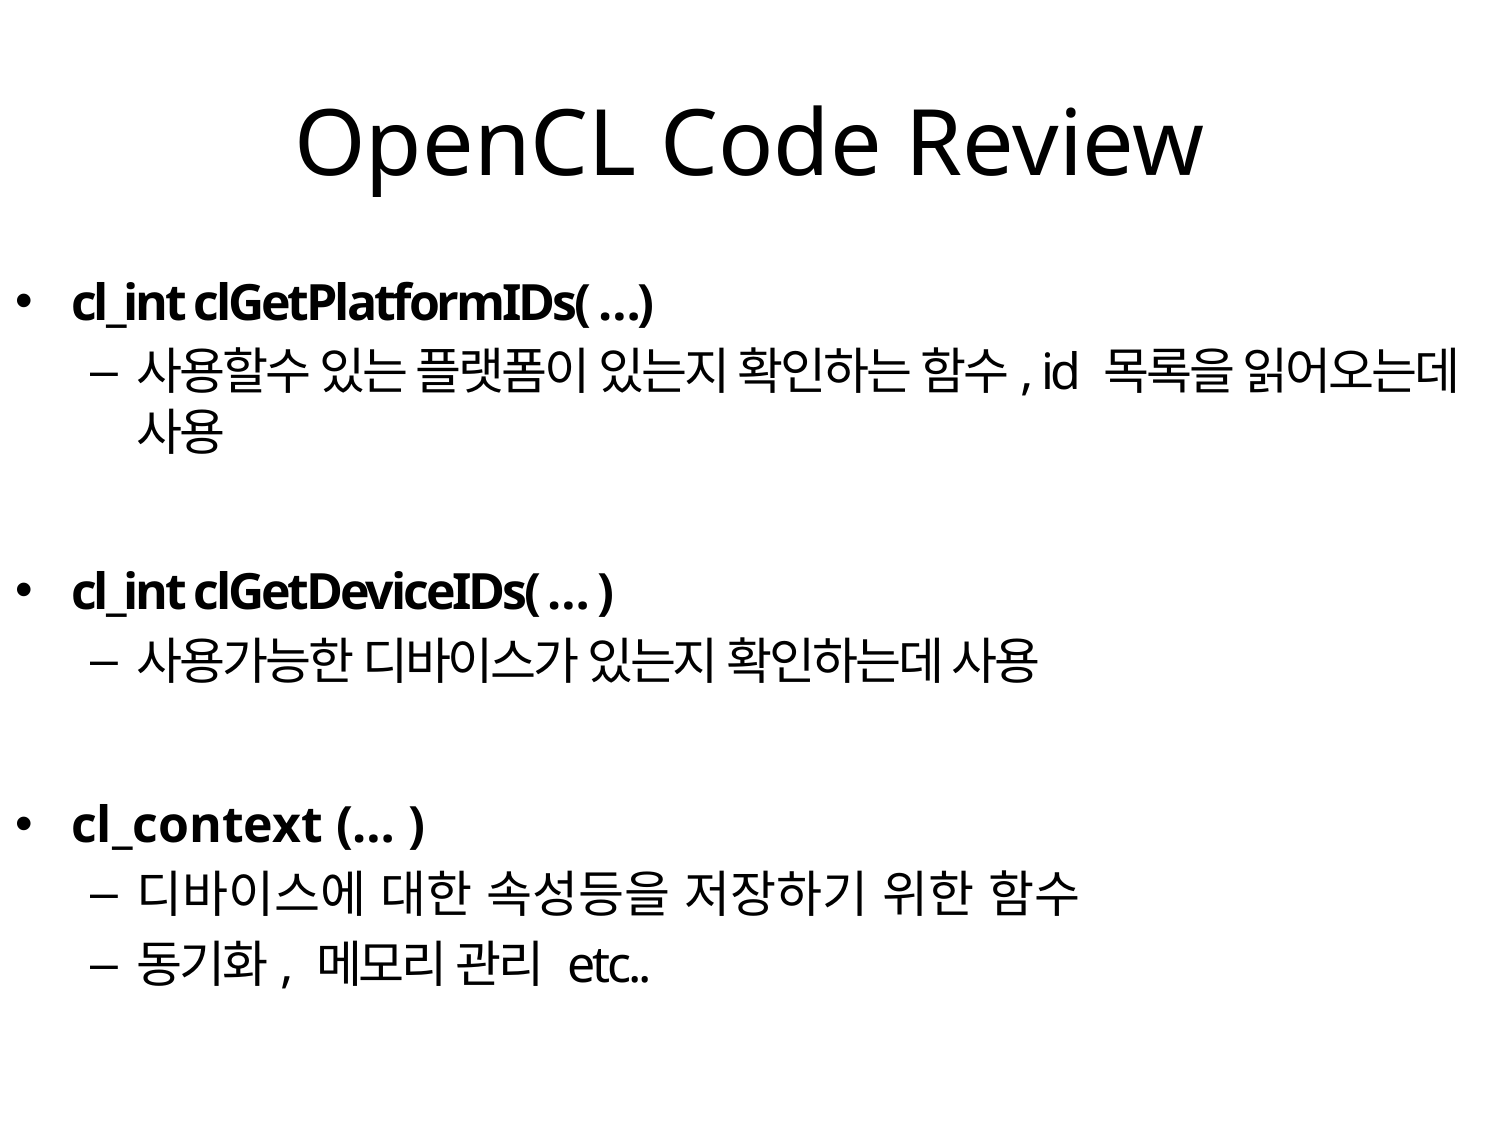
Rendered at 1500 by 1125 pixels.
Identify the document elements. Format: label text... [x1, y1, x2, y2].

list cl_int clGetPlatformIDs( …) 사용할수 있는 플랫폼이 있는지 확인하는 함수, id 목록을 읽어오는데 사용 cl_int clGetDeviceIDs( … ) 사용가능한 디바이스가 있는지 확인하는데 사용 cl_context (… ) 디바이스에 대한 속성등을 저장하기 위한 함수 동기화, 메모리 관리 etc.. [0, 262, 1500, 1005]
title OpenCL Code Review [75, 45, 1425, 233]
